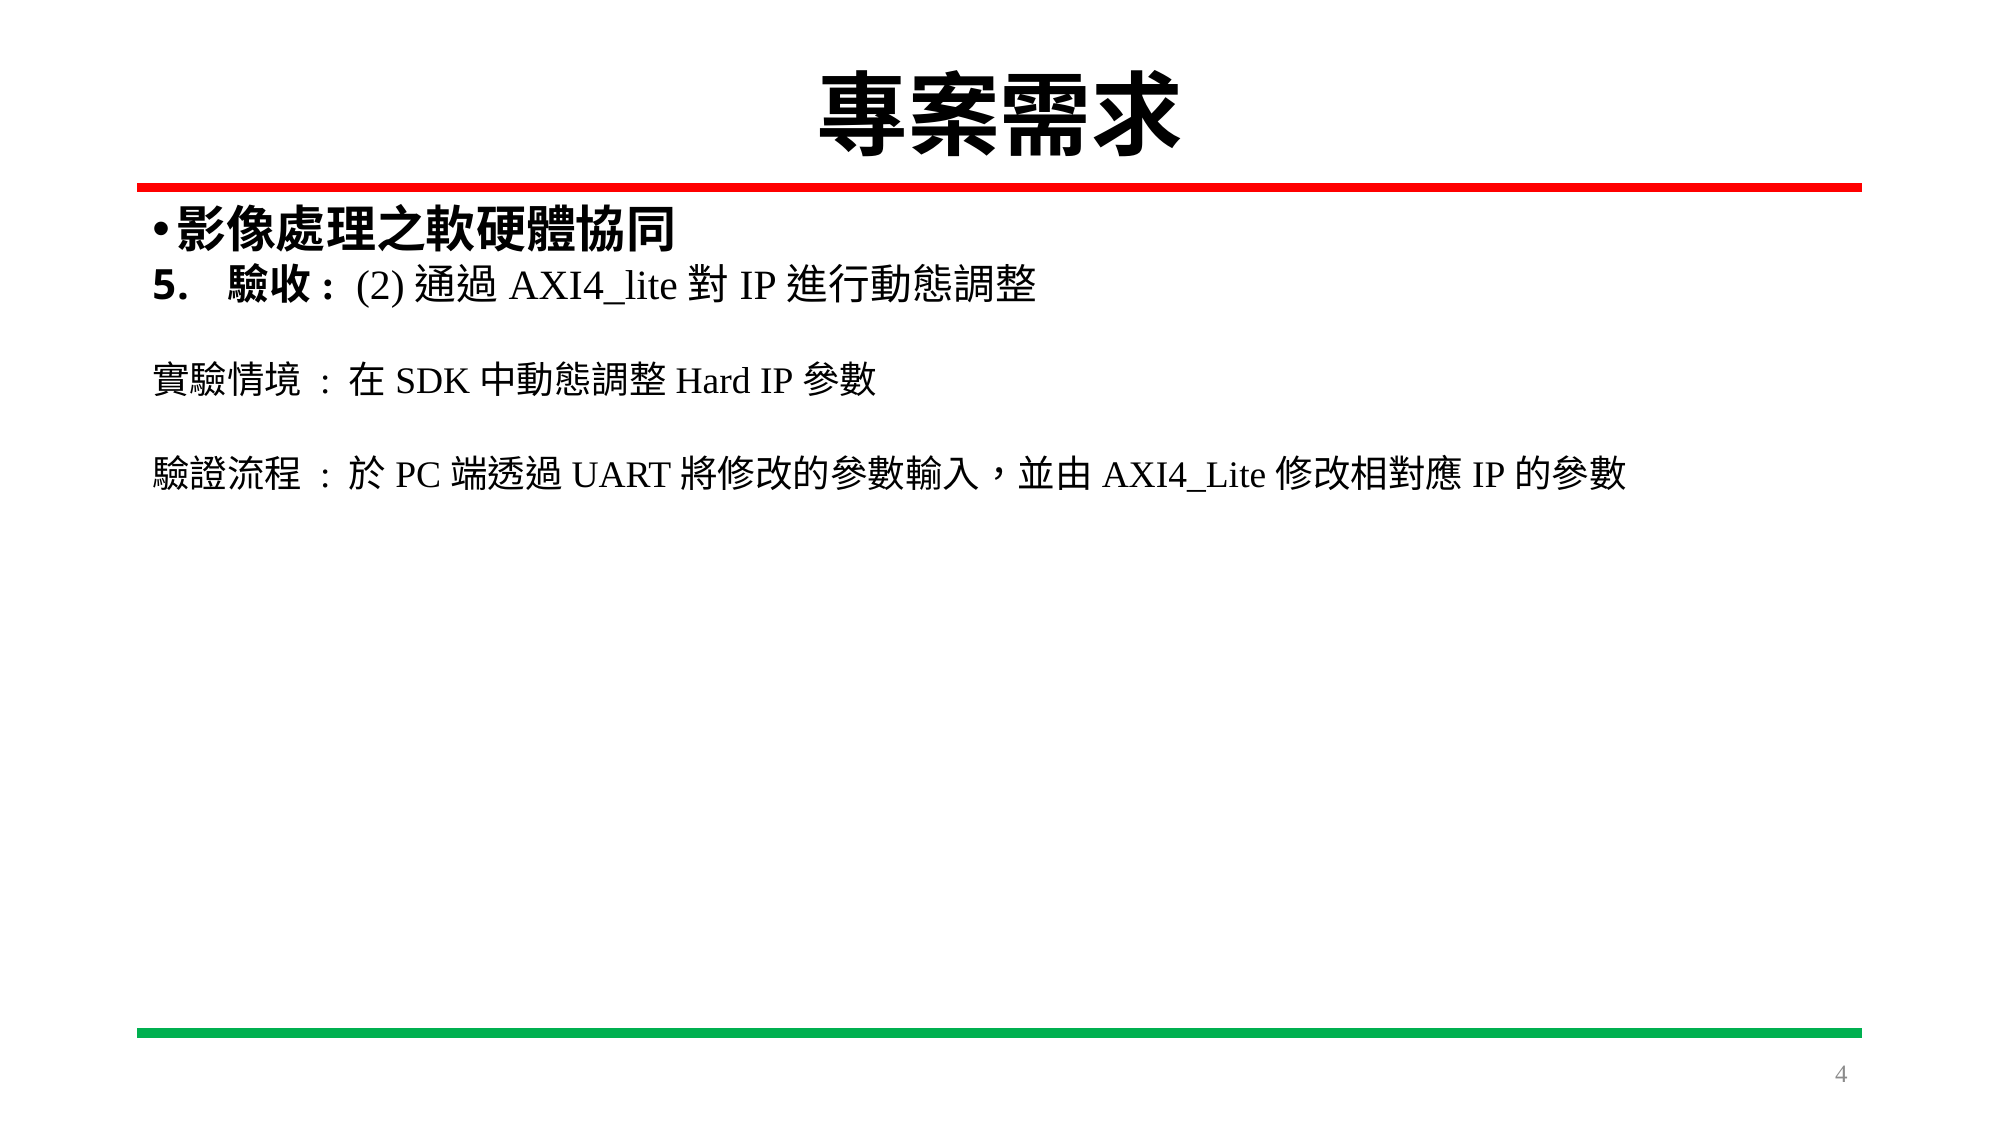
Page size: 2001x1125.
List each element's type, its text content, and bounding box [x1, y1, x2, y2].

title 專案需求 [137, 59, 1863, 178]
text_box 驗收: (2)通過AXI4_lite對IP進行動態調整 實驗情境 : 在SDK中動態調整Hard IP參數 驗證流程 : 於PC端透過UART將修改的參數輸入，並由AXI4_Lite修改相對應IP的參數 [137, 255, 1910, 1024]
list 影像處理之軟硬體協同 [137, 197, 713, 255]
slide_number 4 [1412, 1042, 1863, 1103]
